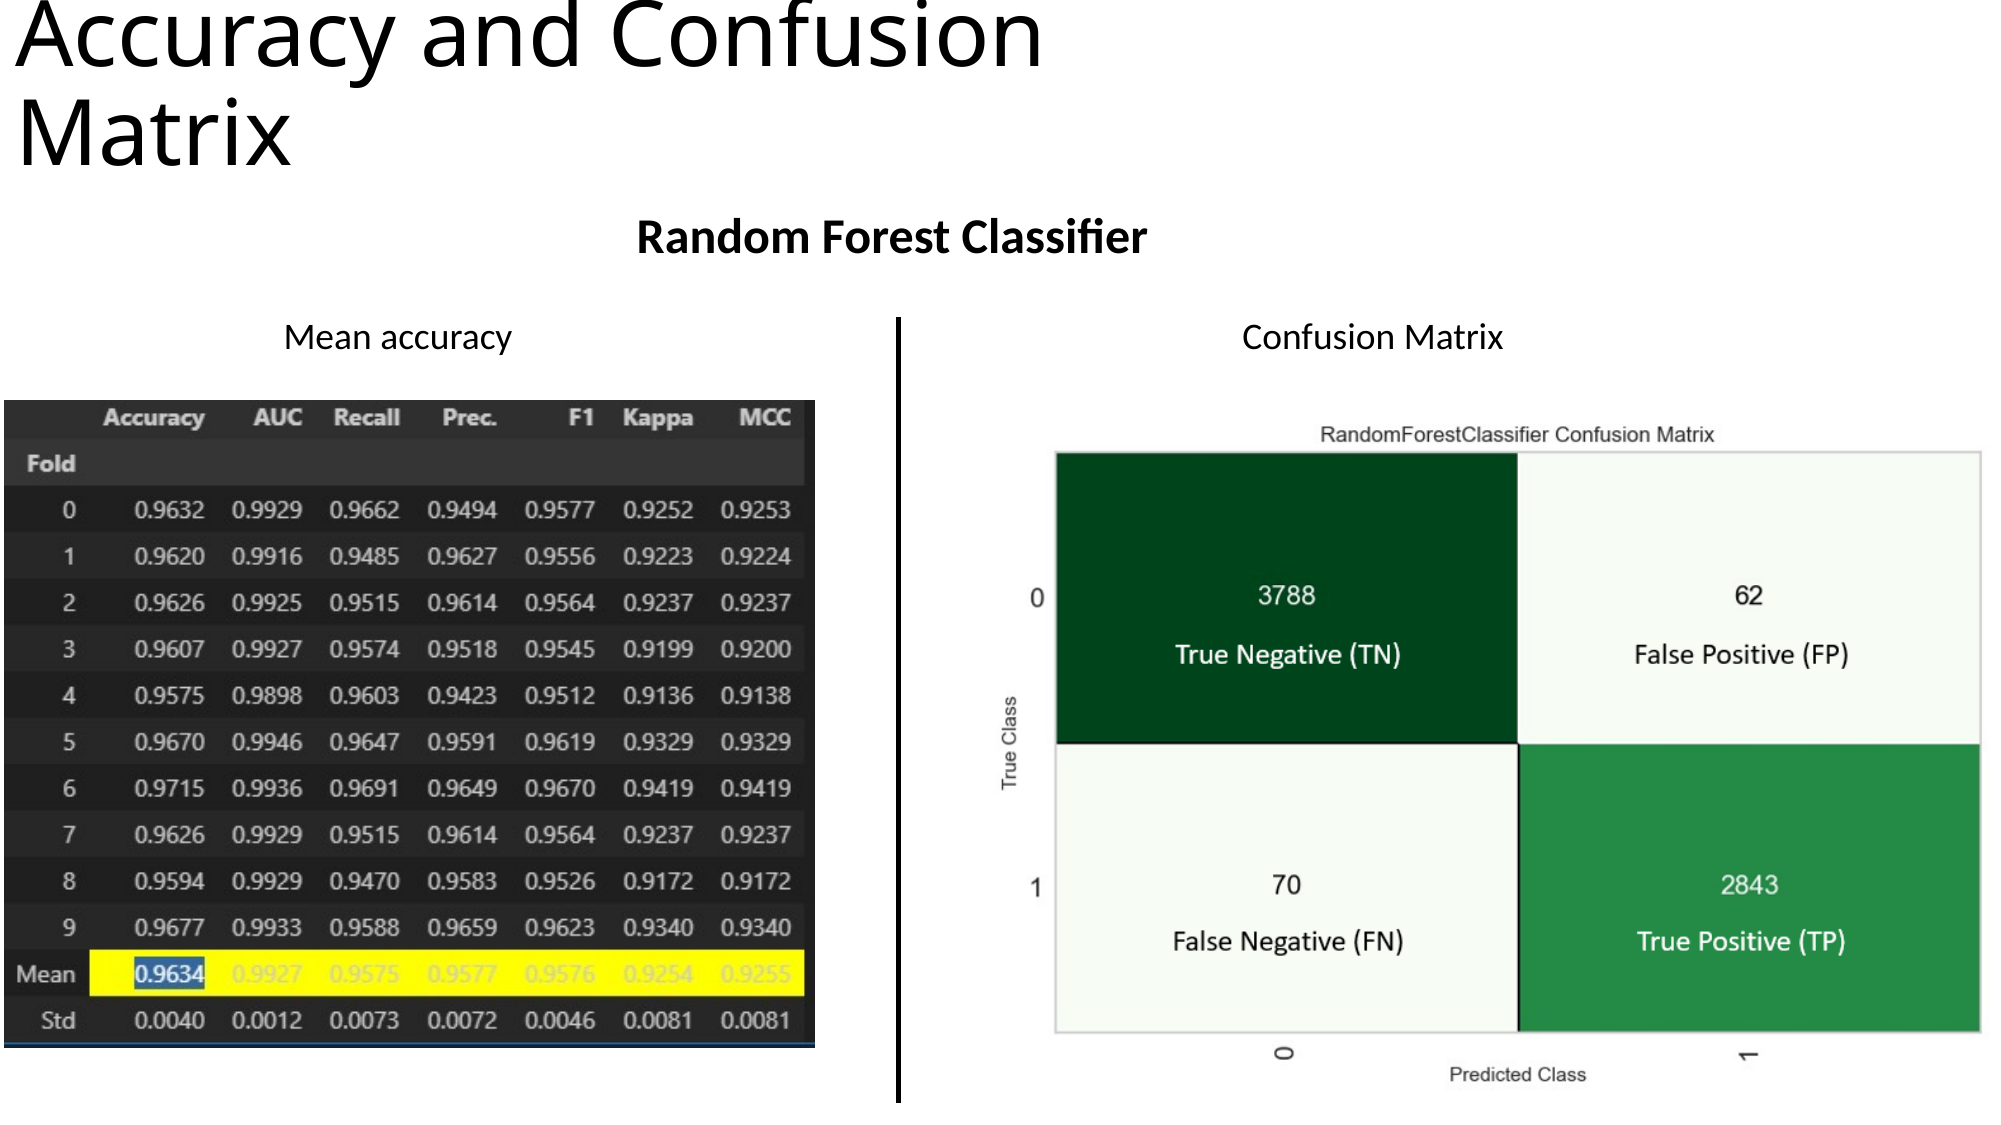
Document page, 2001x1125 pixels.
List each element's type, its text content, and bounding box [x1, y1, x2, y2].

text_box Confusion Matrix [1227, 304, 2000, 365]
text_box Random Forest Classifier [621, 196, 1507, 271]
picture [4, 400, 815, 1048]
picture [974, 400, 2000, 1103]
text_box Mean accuracy [268, 304, 1154, 365]
title Accuracy and Confusion Matrix [0, 0, 1191, 174]
